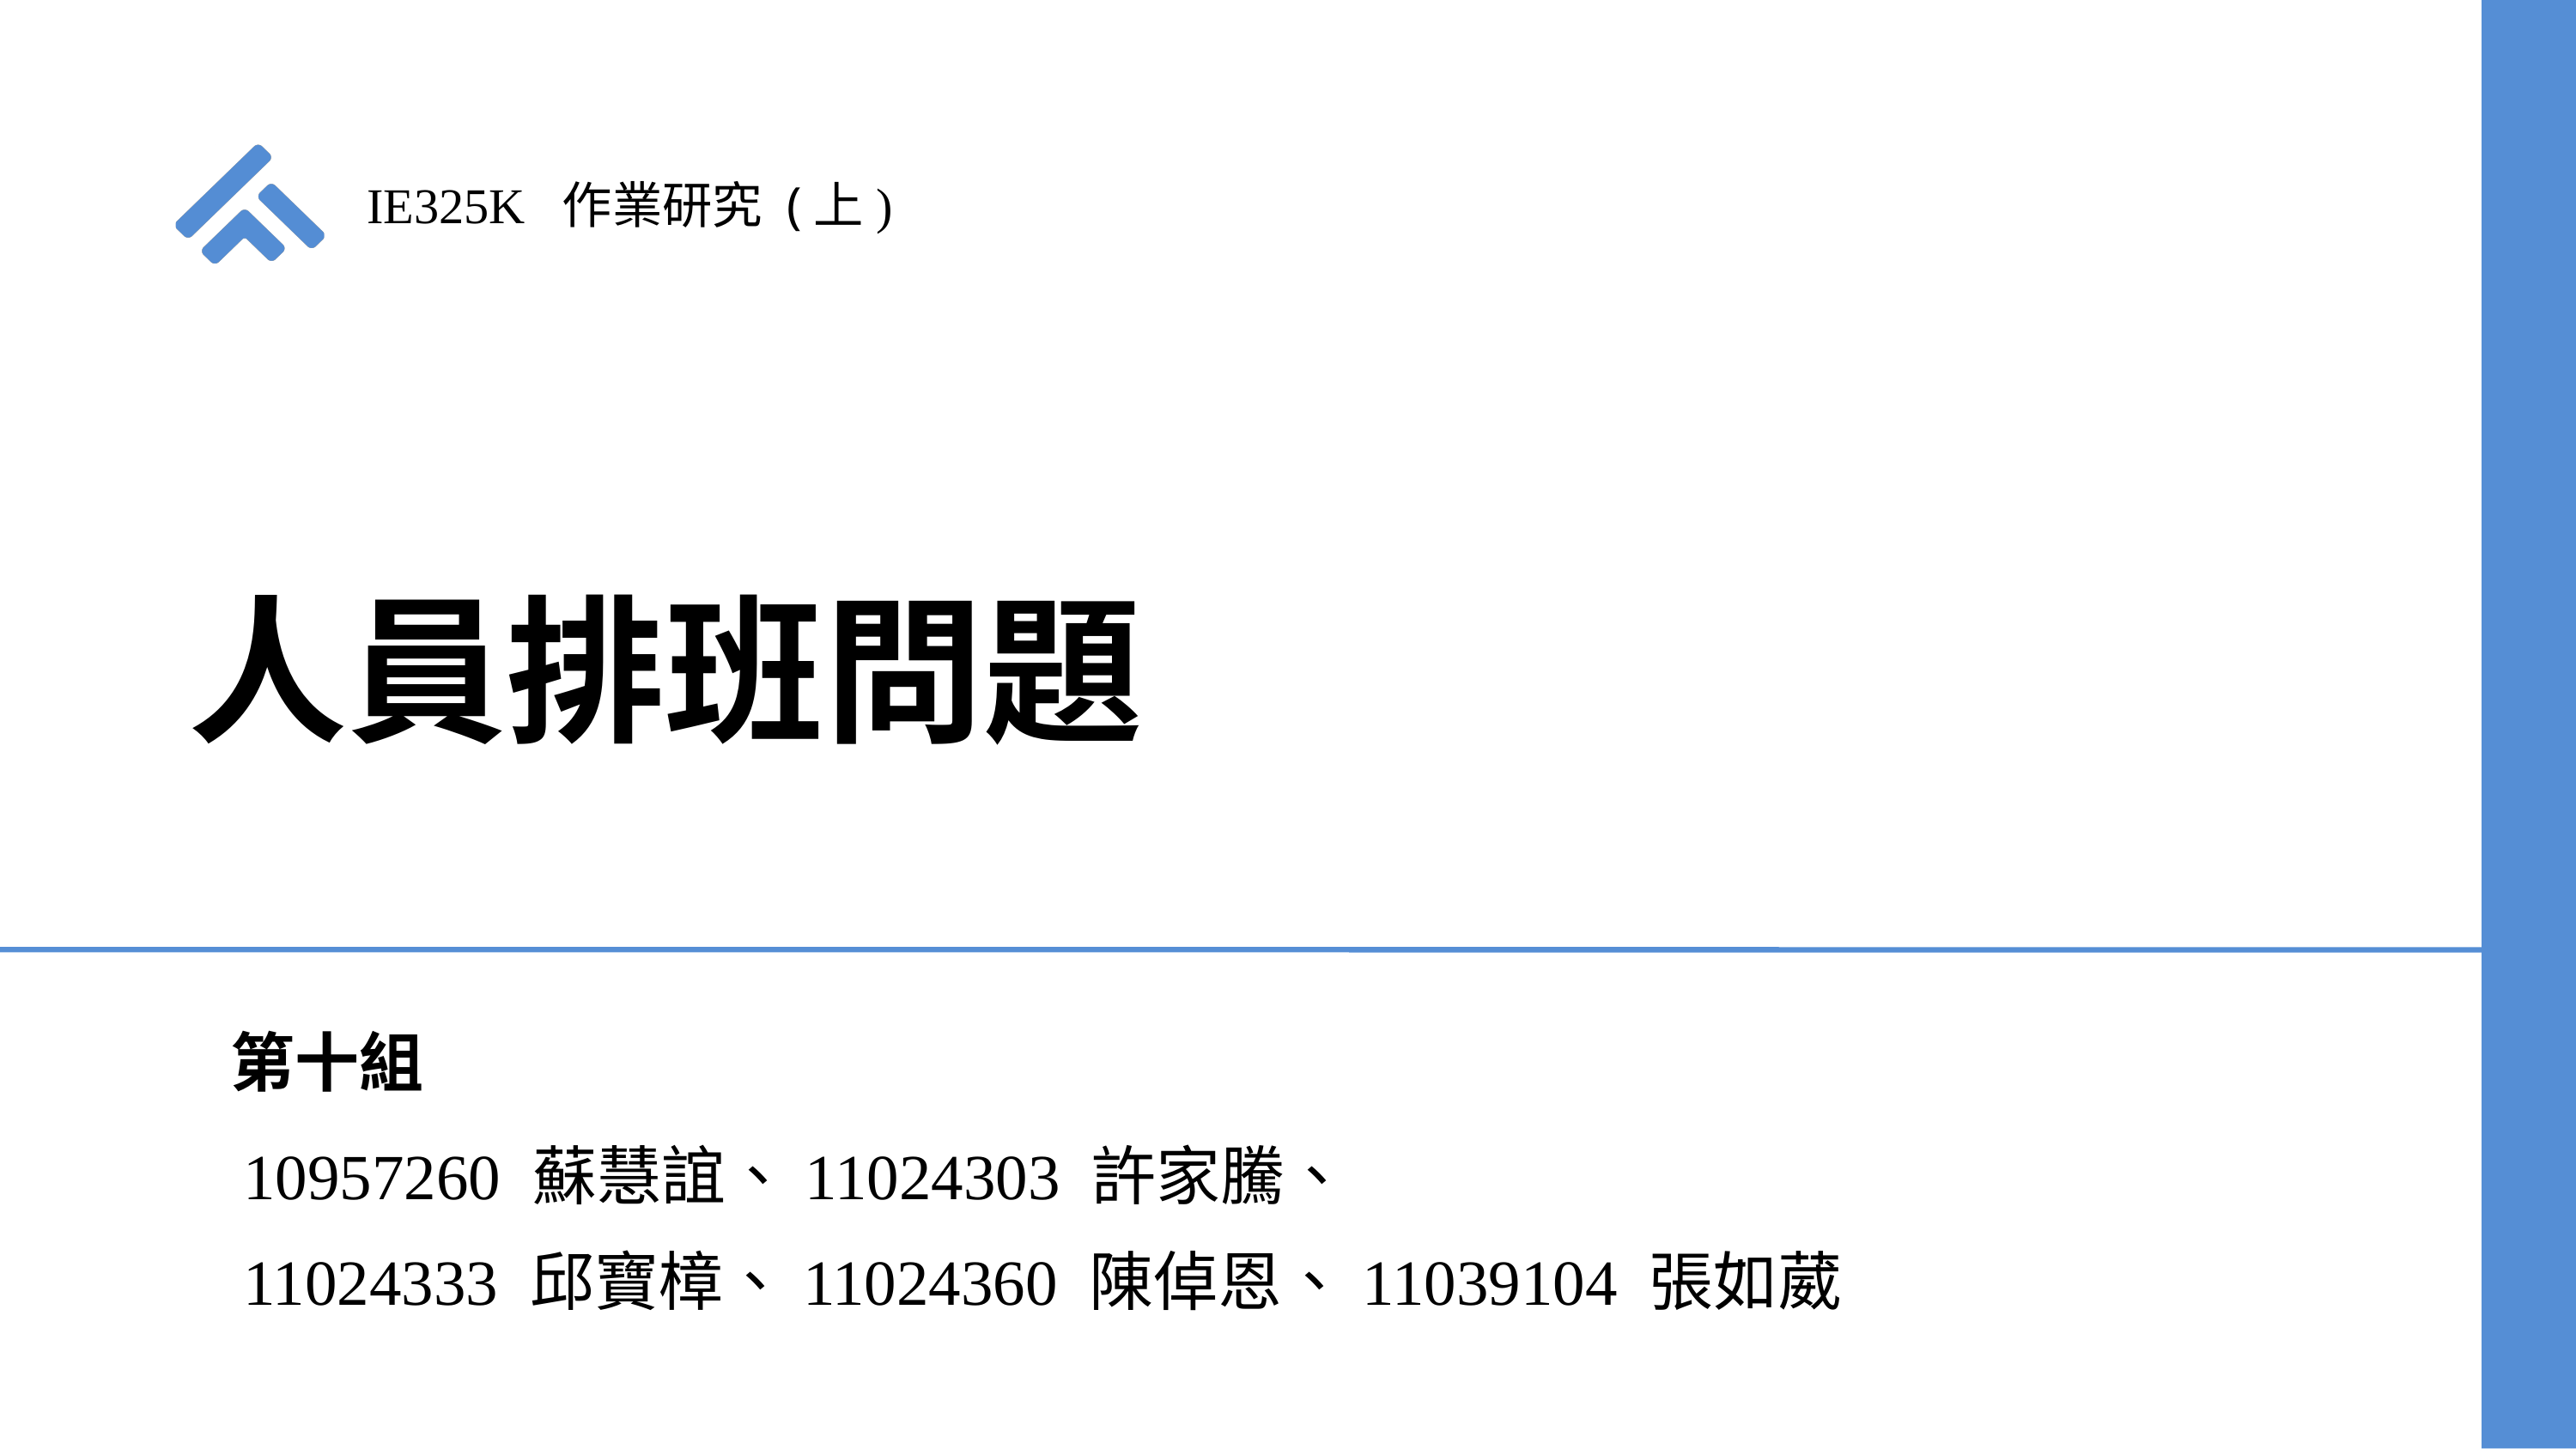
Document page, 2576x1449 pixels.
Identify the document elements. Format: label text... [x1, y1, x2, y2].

text_box 10957260 蘇慧誼、11024303 許家騰、 11024333 邱寶樟、11024360 陳倬恩、11039104 張如葳 [230, 1102, 1996, 1336]
text_box IE325K 作業研究 (上) [354, 167, 1083, 240]
text_box 人員排班問題 [175, 562, 1464, 770]
text_box [2482, 0, 2576, 1449]
text_box [175, 144, 325, 264]
text_box 第十組 [230, 1047, 1334, 1100]
